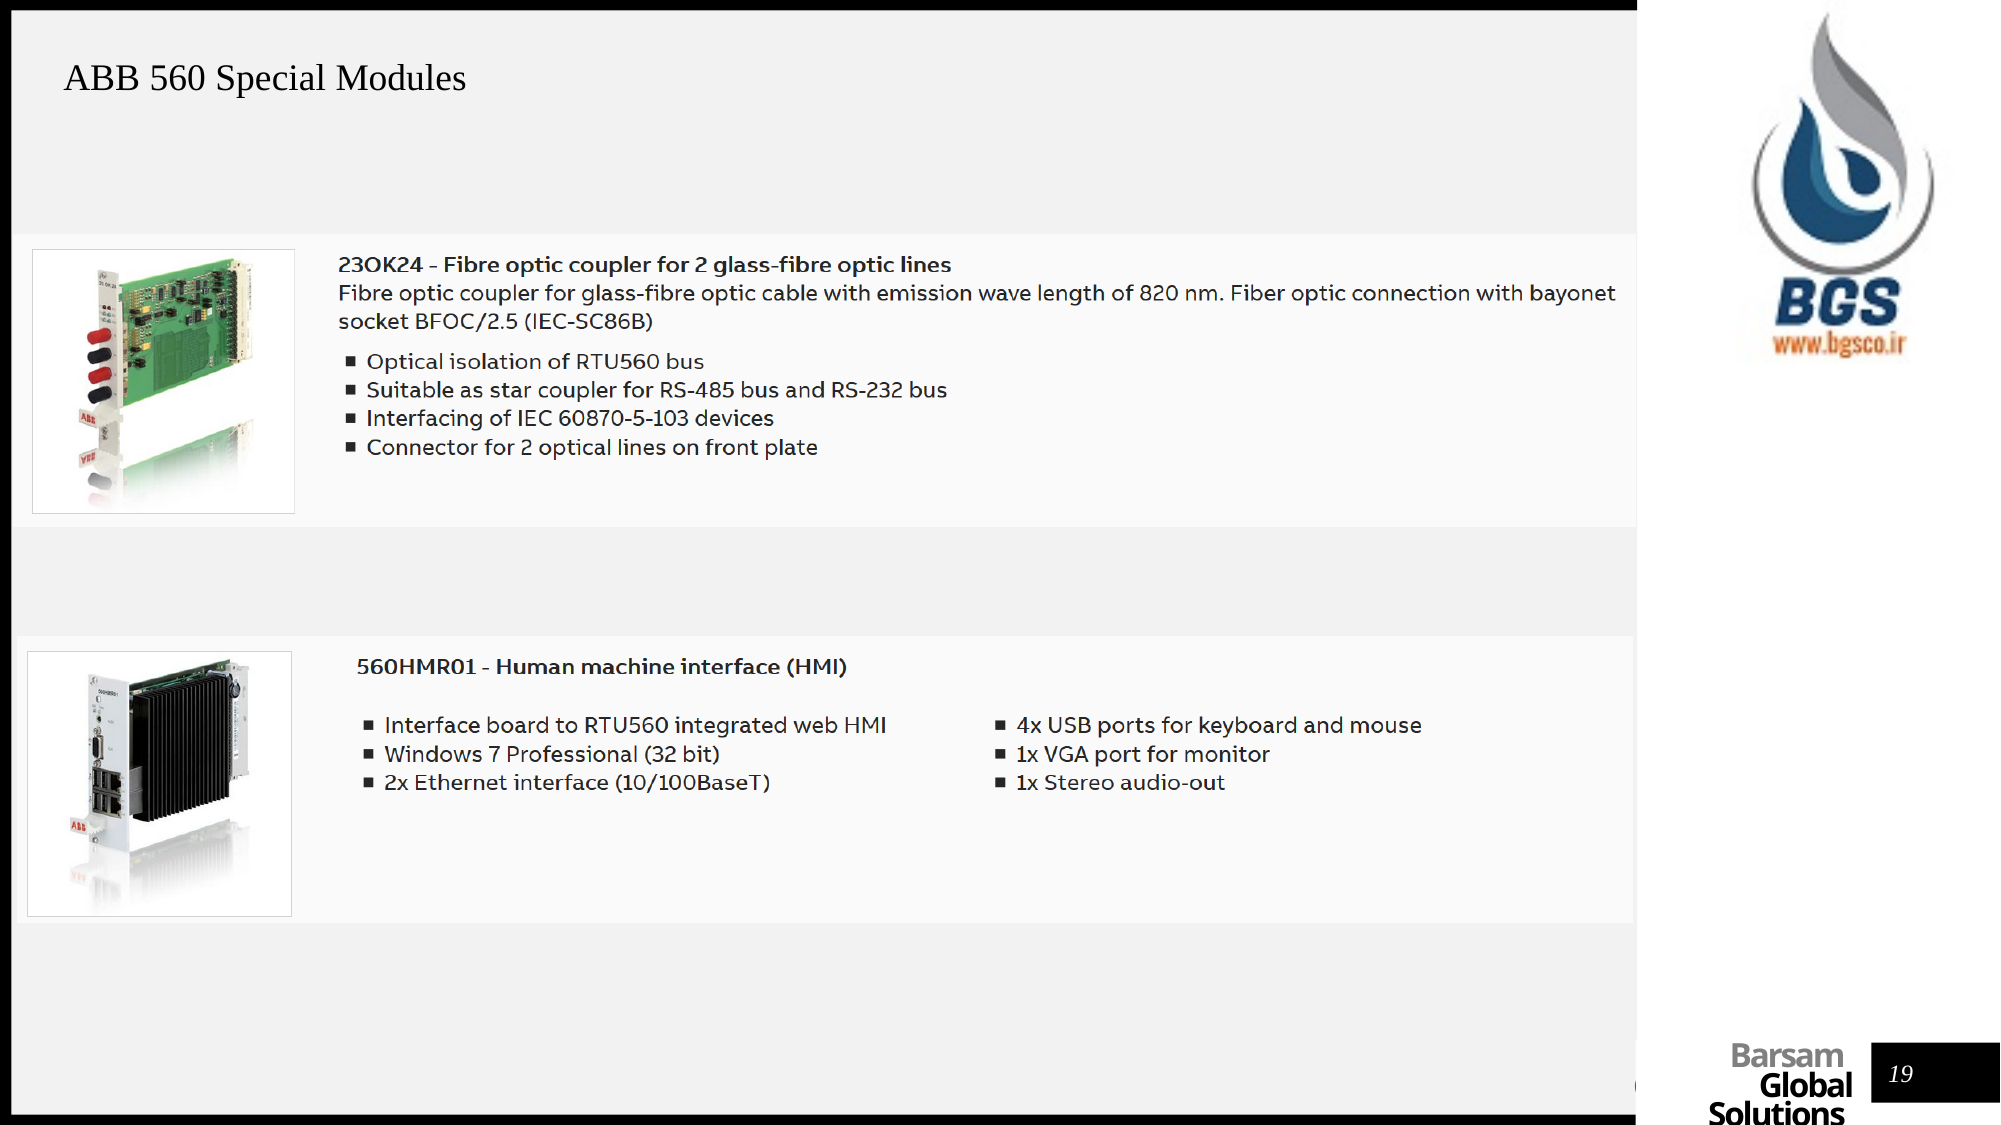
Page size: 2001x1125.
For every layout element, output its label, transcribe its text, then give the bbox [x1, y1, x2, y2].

text_box ABB 560 Special Modules [48, 45, 716, 106]
slide_number 19 [1877, 1050, 1924, 1096]
text_box Barsam Global Solutions [1635, 1039, 1853, 1125]
picture [13, 234, 1636, 527]
picture [17, 636, 1633, 923]
picture [1696, 0, 1972, 364]
